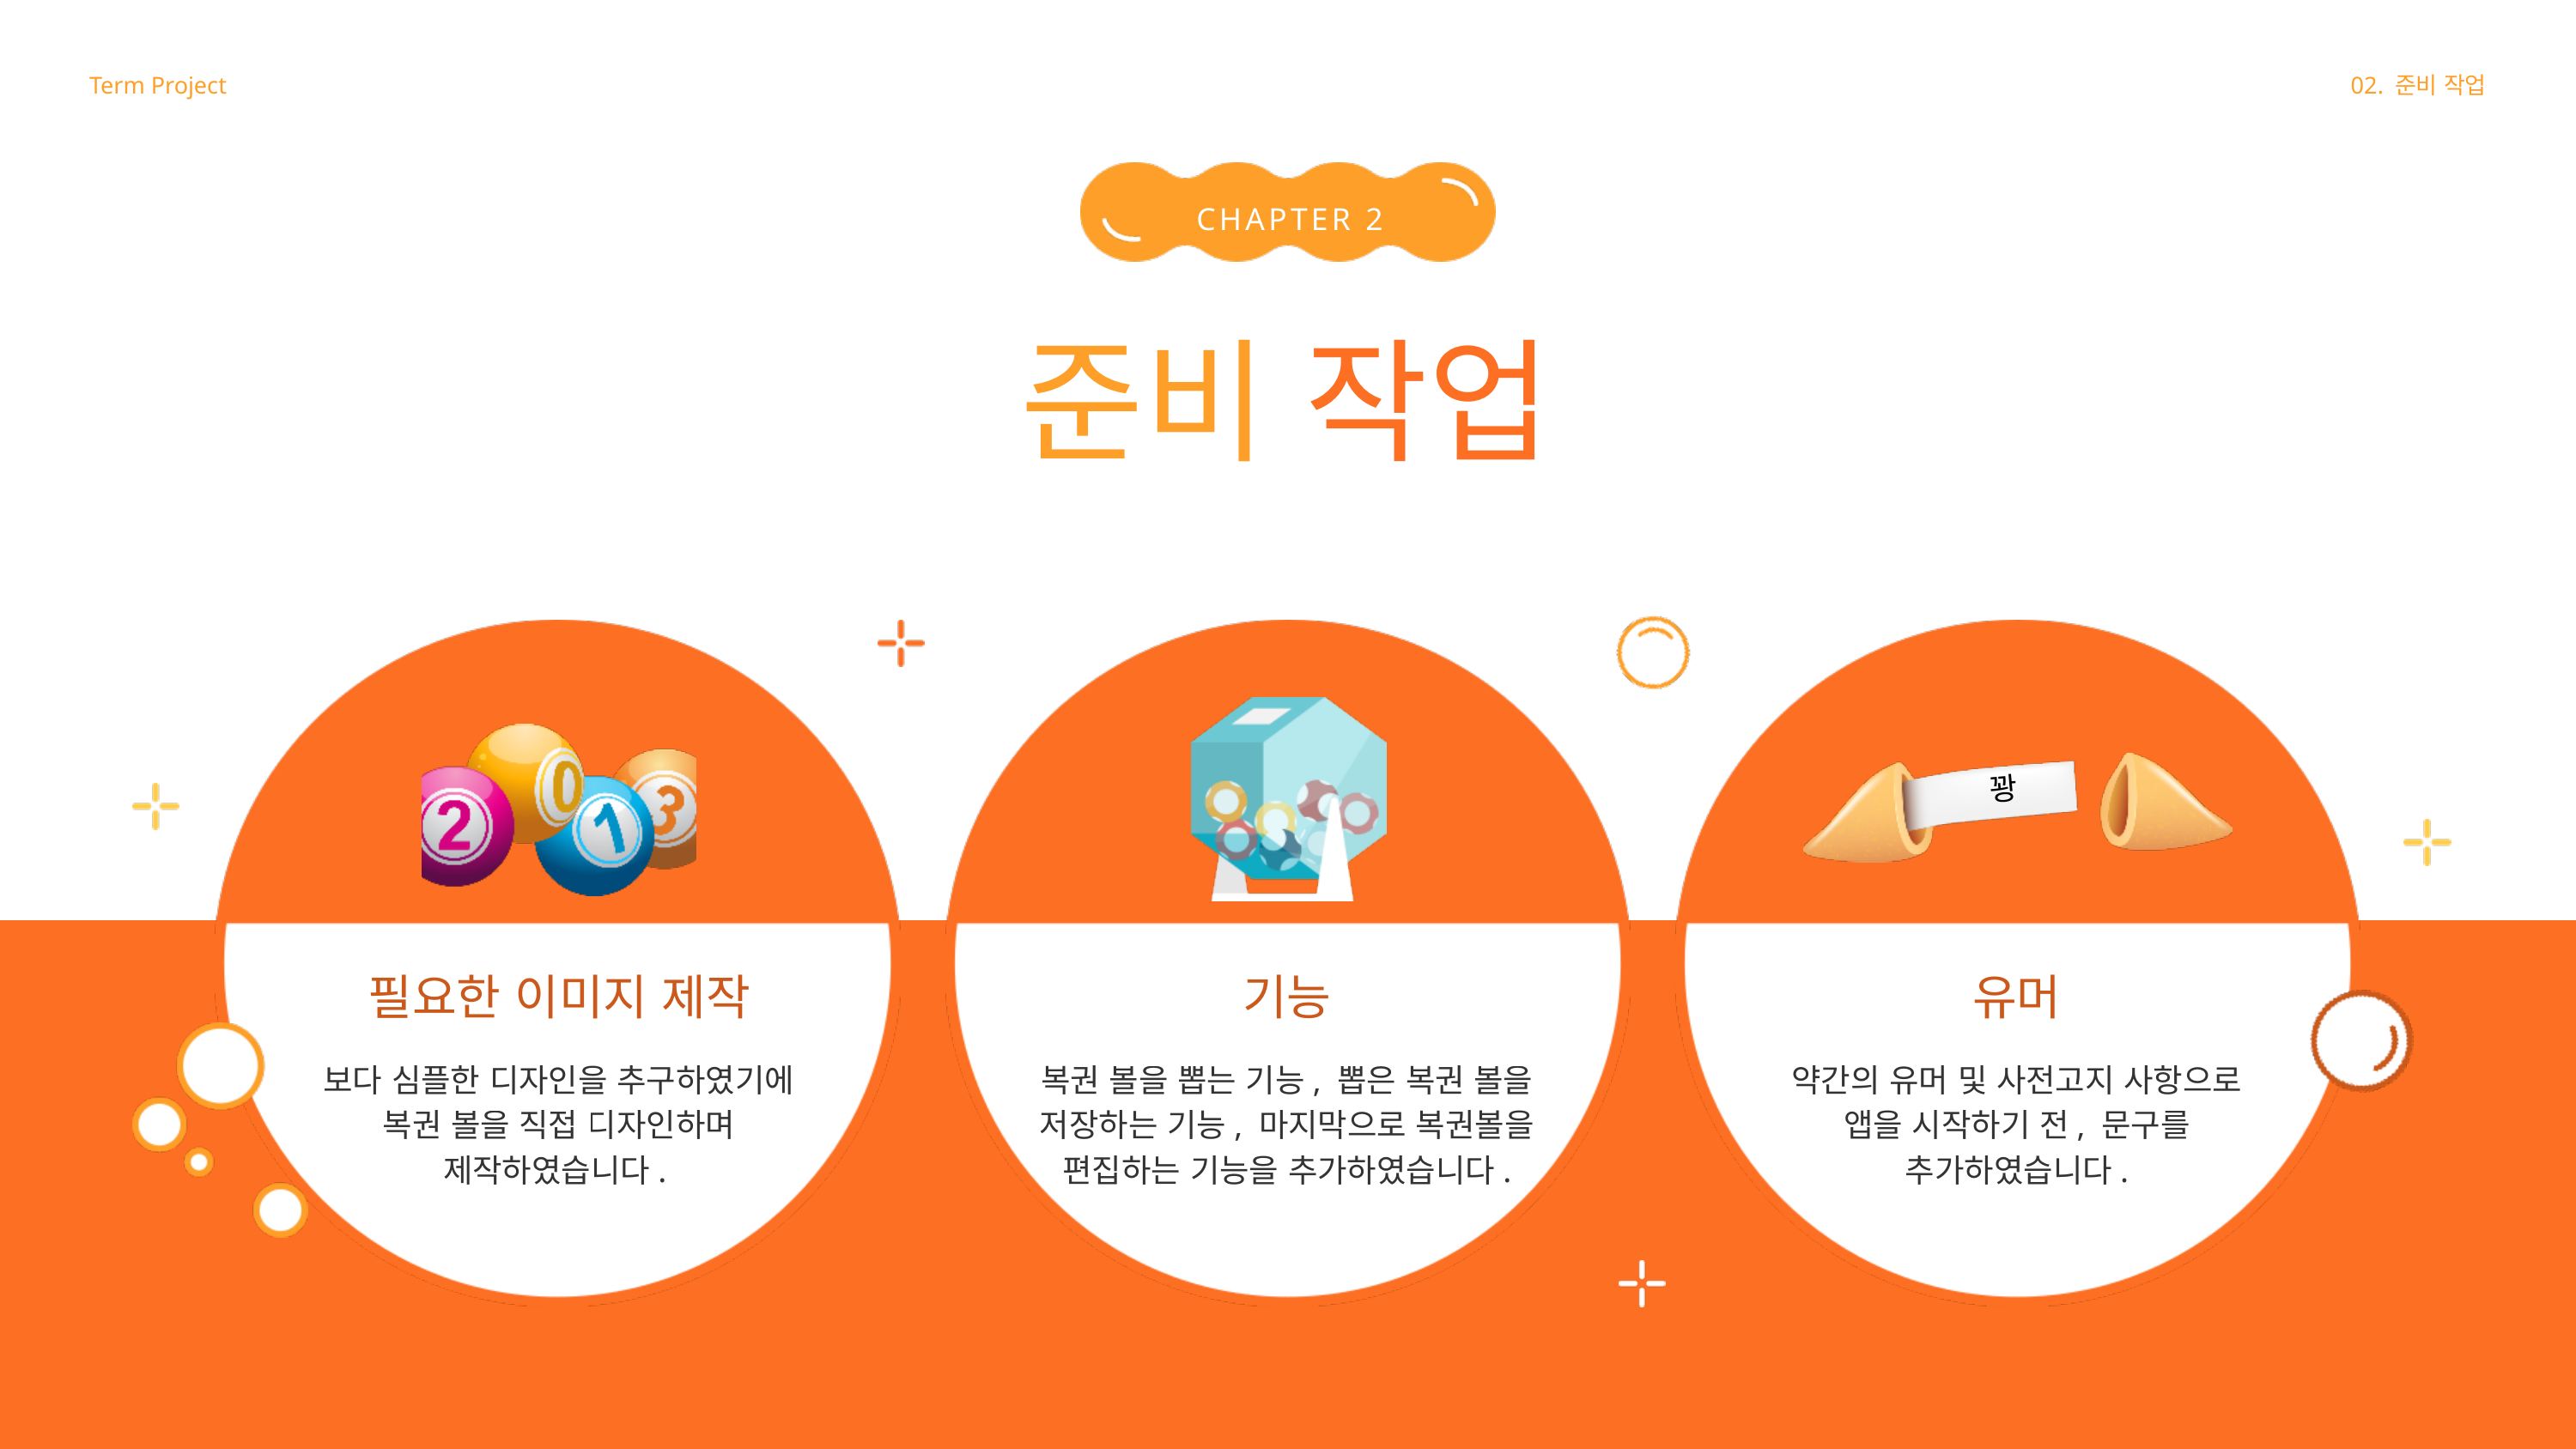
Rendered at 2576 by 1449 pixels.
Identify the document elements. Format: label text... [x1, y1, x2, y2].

picture [2403, 818, 2451, 866]
text_box 준비 작업 [605, 312, 1968, 501]
text_box 02. 준비 작업 [2148, 64, 2487, 97]
picture [131, 783, 179, 830]
picture [0, 603, 2576, 1449]
text_box Term Project [89, 64, 444, 97]
picture [1080, 162, 1496, 262]
